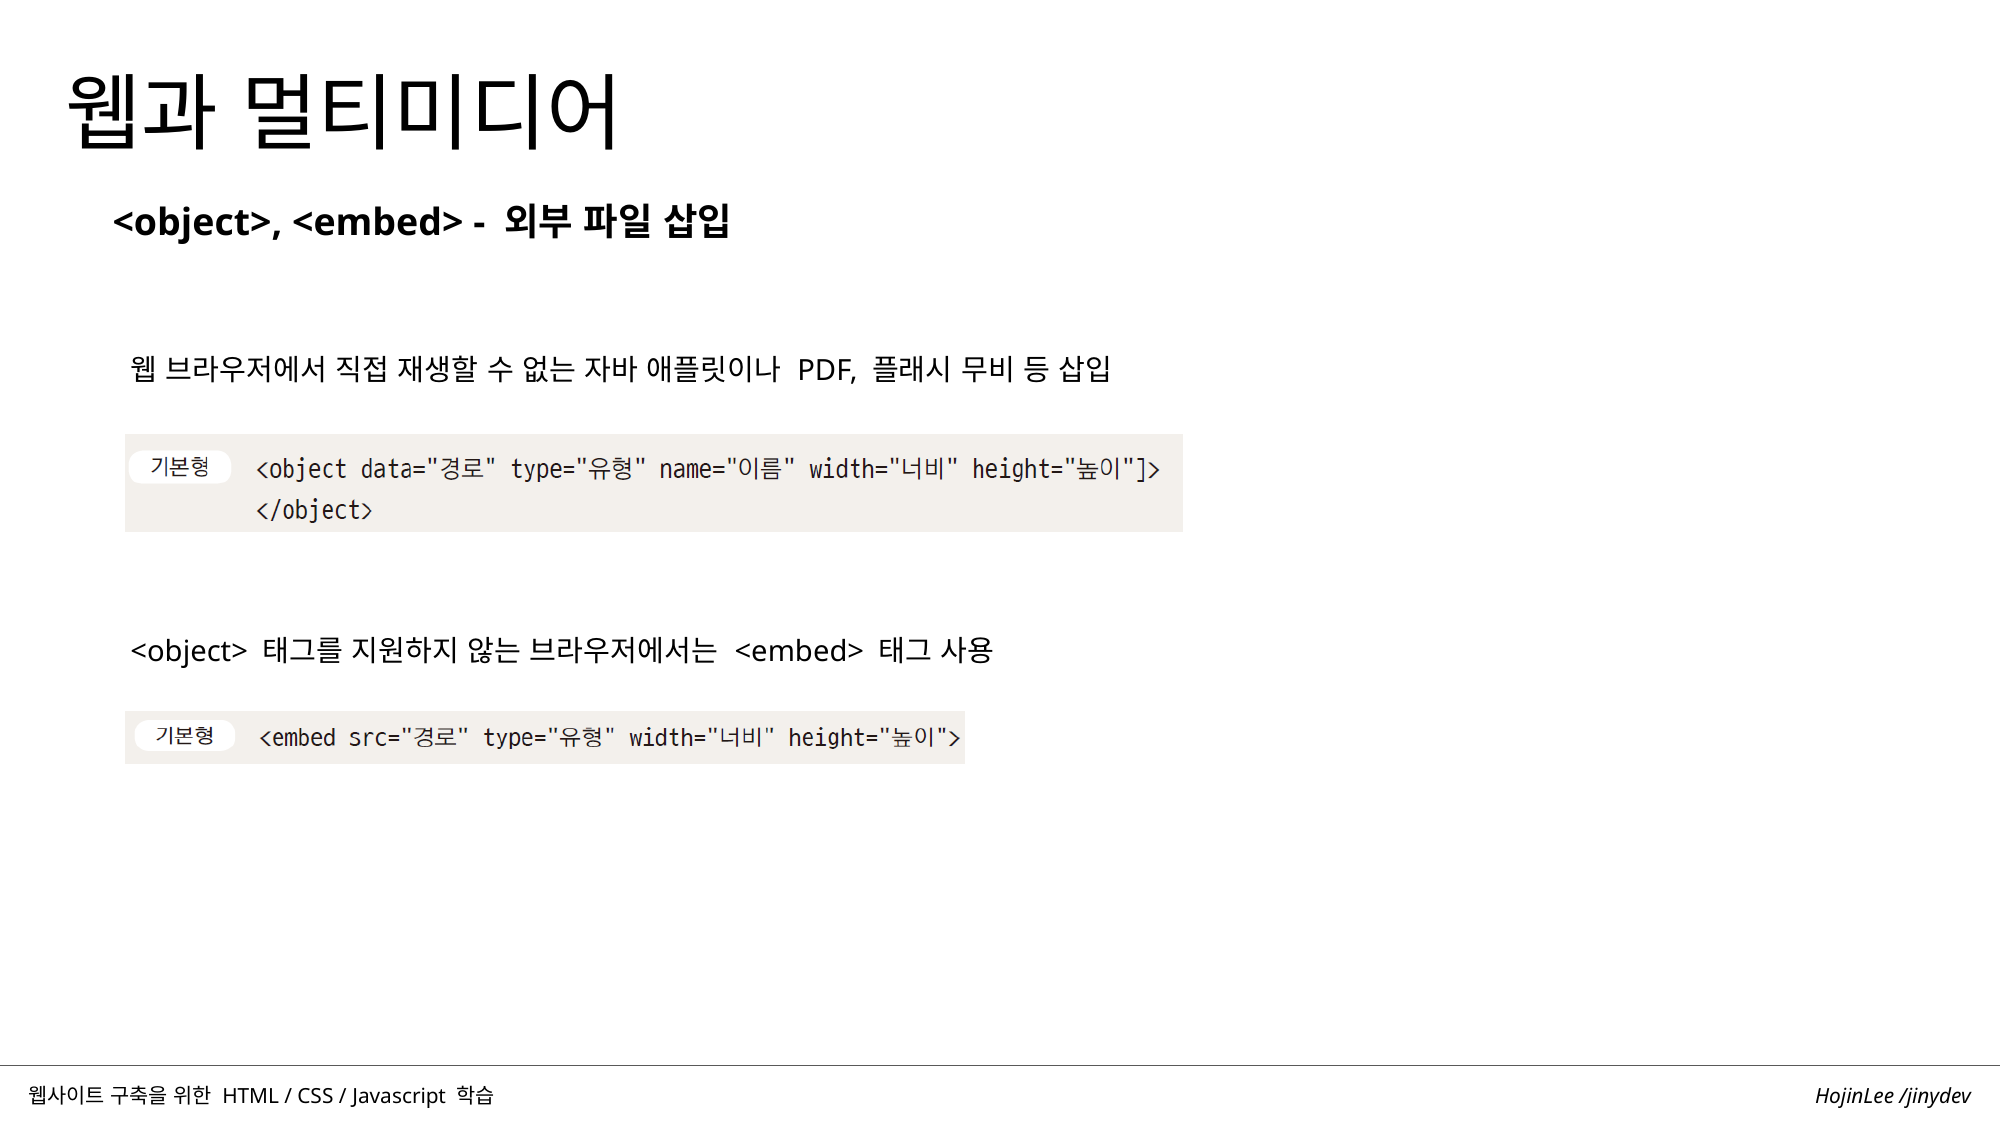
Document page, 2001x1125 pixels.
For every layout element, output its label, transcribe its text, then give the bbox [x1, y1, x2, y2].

text_box 웹과 멀티미디어 [50, 52, 1250, 168]
text_box <object> 태그를 지원하지 않는 브라우저에서는 <embed> 태그 사용 [115, 607, 1116, 675]
picture [125, 434, 1183, 533]
text_box 웹사이트 구축을 위한 HTML / CSS / Javascript 학습 [14, 1074, 647, 1115]
text_box 웹 브라우저에서 직접 재생할 수 없는 자바 애플릿이나 PDF, 플래시 무비 등 삽입 [115, 326, 1469, 394]
text_box HojinLee /jinydev [1522, 1074, 1986, 1115]
text_box <object>, <embed> - 외부 파일 삽입 [97, 190, 866, 251]
picture [125, 711, 965, 764]
